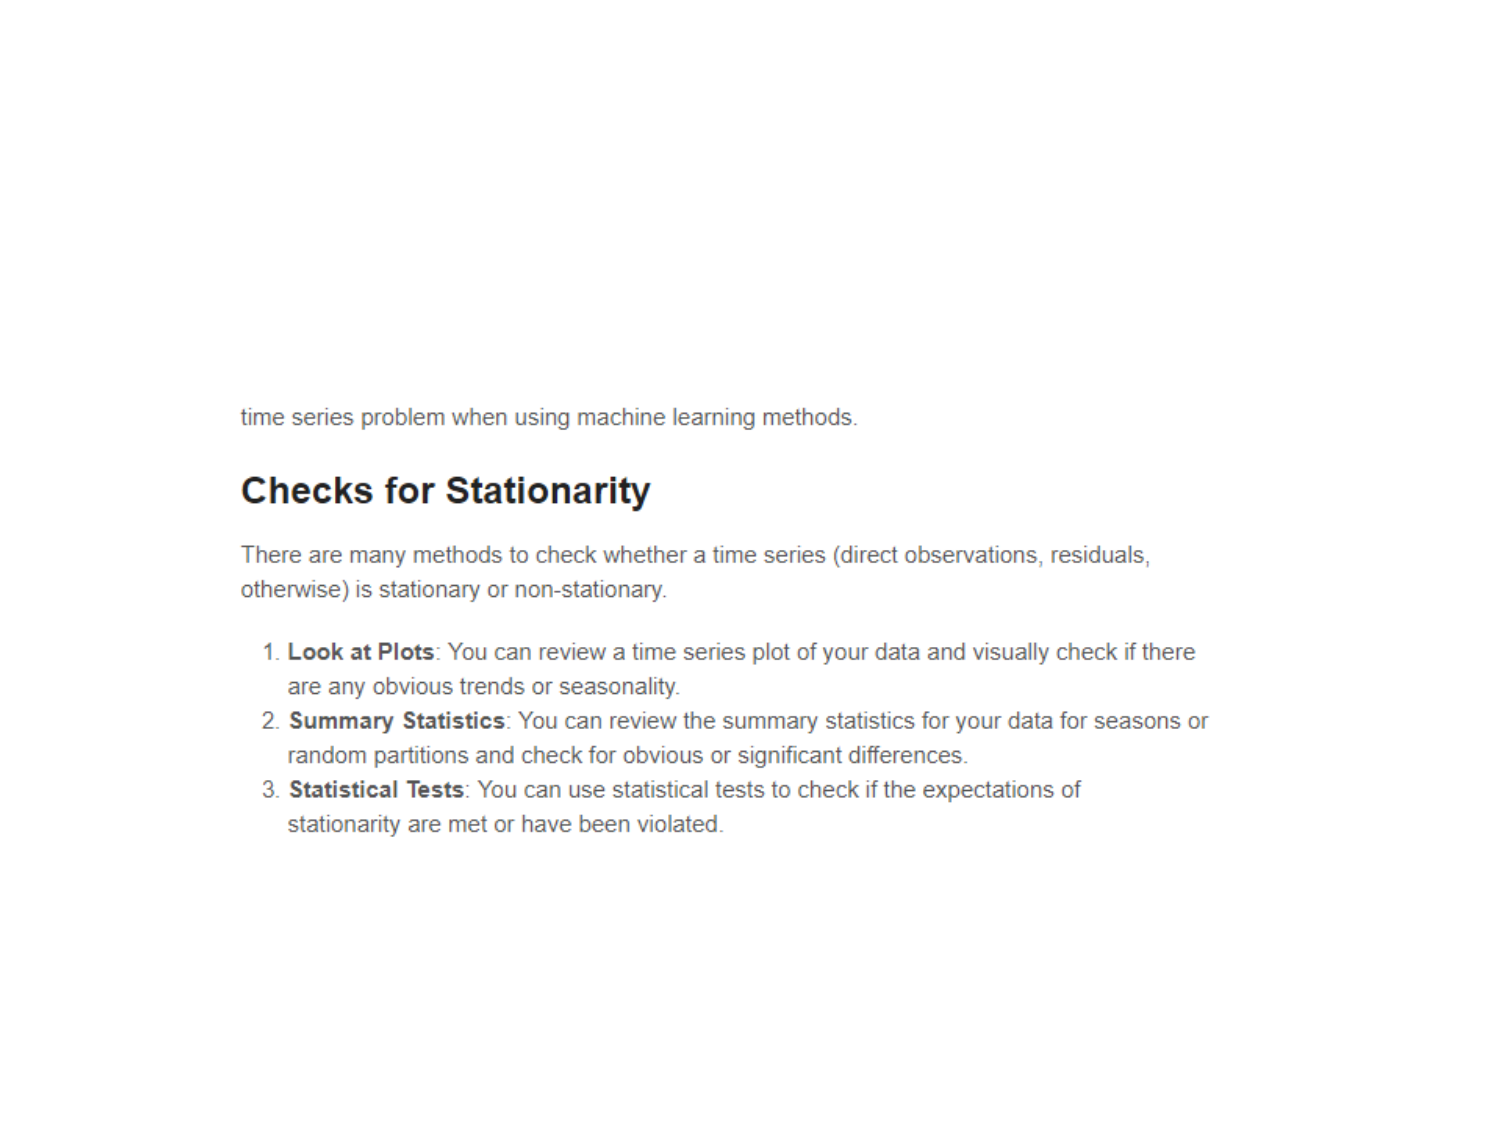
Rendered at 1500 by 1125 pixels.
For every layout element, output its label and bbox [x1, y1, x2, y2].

list [212, 405, 1288, 862]
